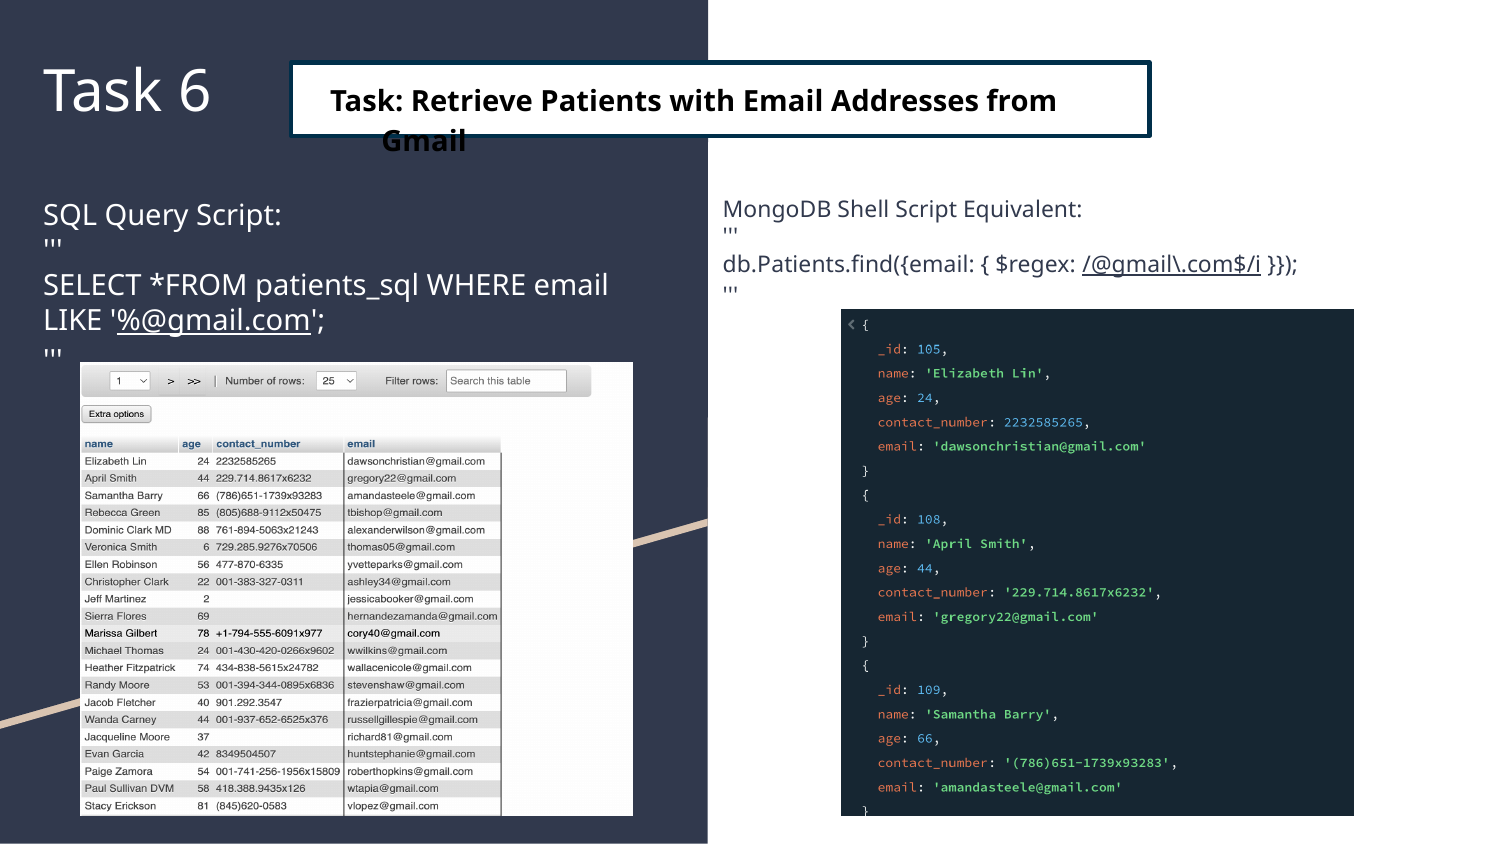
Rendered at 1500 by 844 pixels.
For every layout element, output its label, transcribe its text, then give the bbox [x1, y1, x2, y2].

text_box SQL Query Script: ''' SELECT *FROM patients_sql WHERE email LIKE '%@gmail.com'; ''' [28, 189, 686, 452]
text_box Task: Retrieve Patients with Email Addresses from Gmail [289, 60, 1152, 138]
title Task 6 [28, 37, 637, 189]
picture [841, 309, 1355, 816]
picture [79, 362, 633, 816]
text_box MongoDB Shell Script Equivalent: ''' db.Patients.find({email: { $regex: /@gmail\.com$/i }}); ''' [707, 186, 1498, 351]
